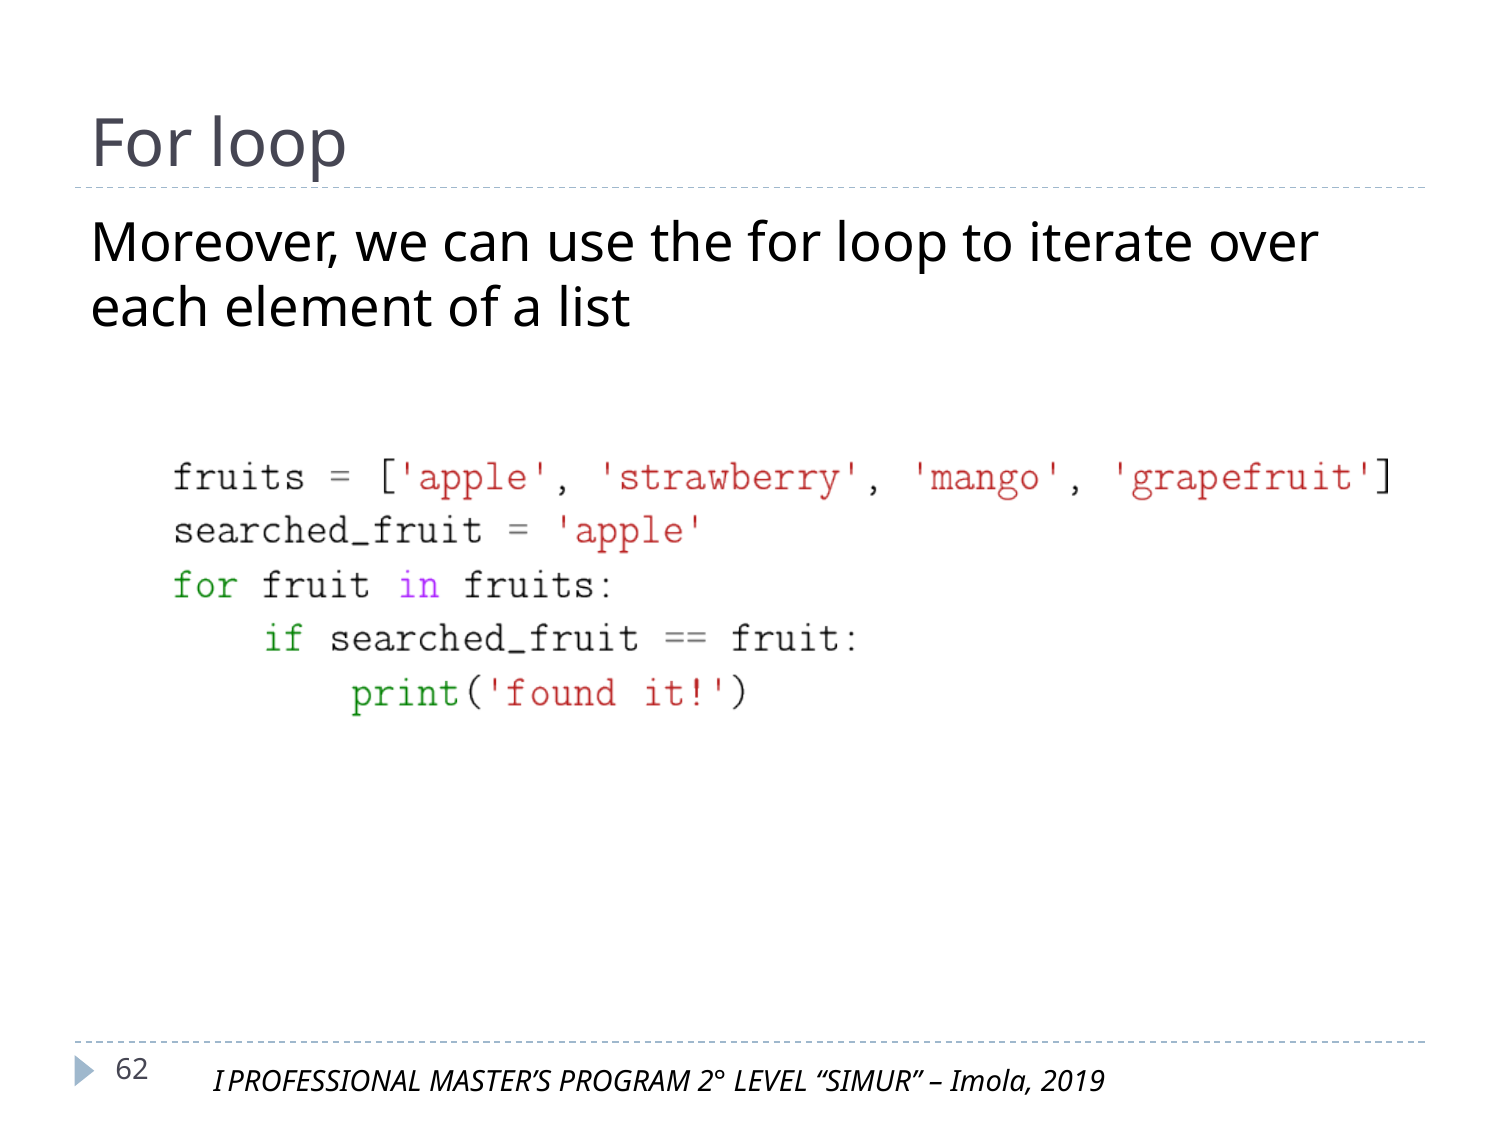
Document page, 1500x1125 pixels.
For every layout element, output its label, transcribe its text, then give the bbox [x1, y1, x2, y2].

text_box I PROFESSIONAL MASTER’S PROGRAM 2° LEVEL “SIMUR” – Imola, 2019 [198, 1054, 1302, 1106]
list Moreover, we can use the for loop to iterate over each element of a list [75, 200, 1425, 1026]
picture [112, 446, 1388, 919]
slide_number ‹#› [100, 1042, 426, 1103]
title For loop [75, 24, 1425, 188]
